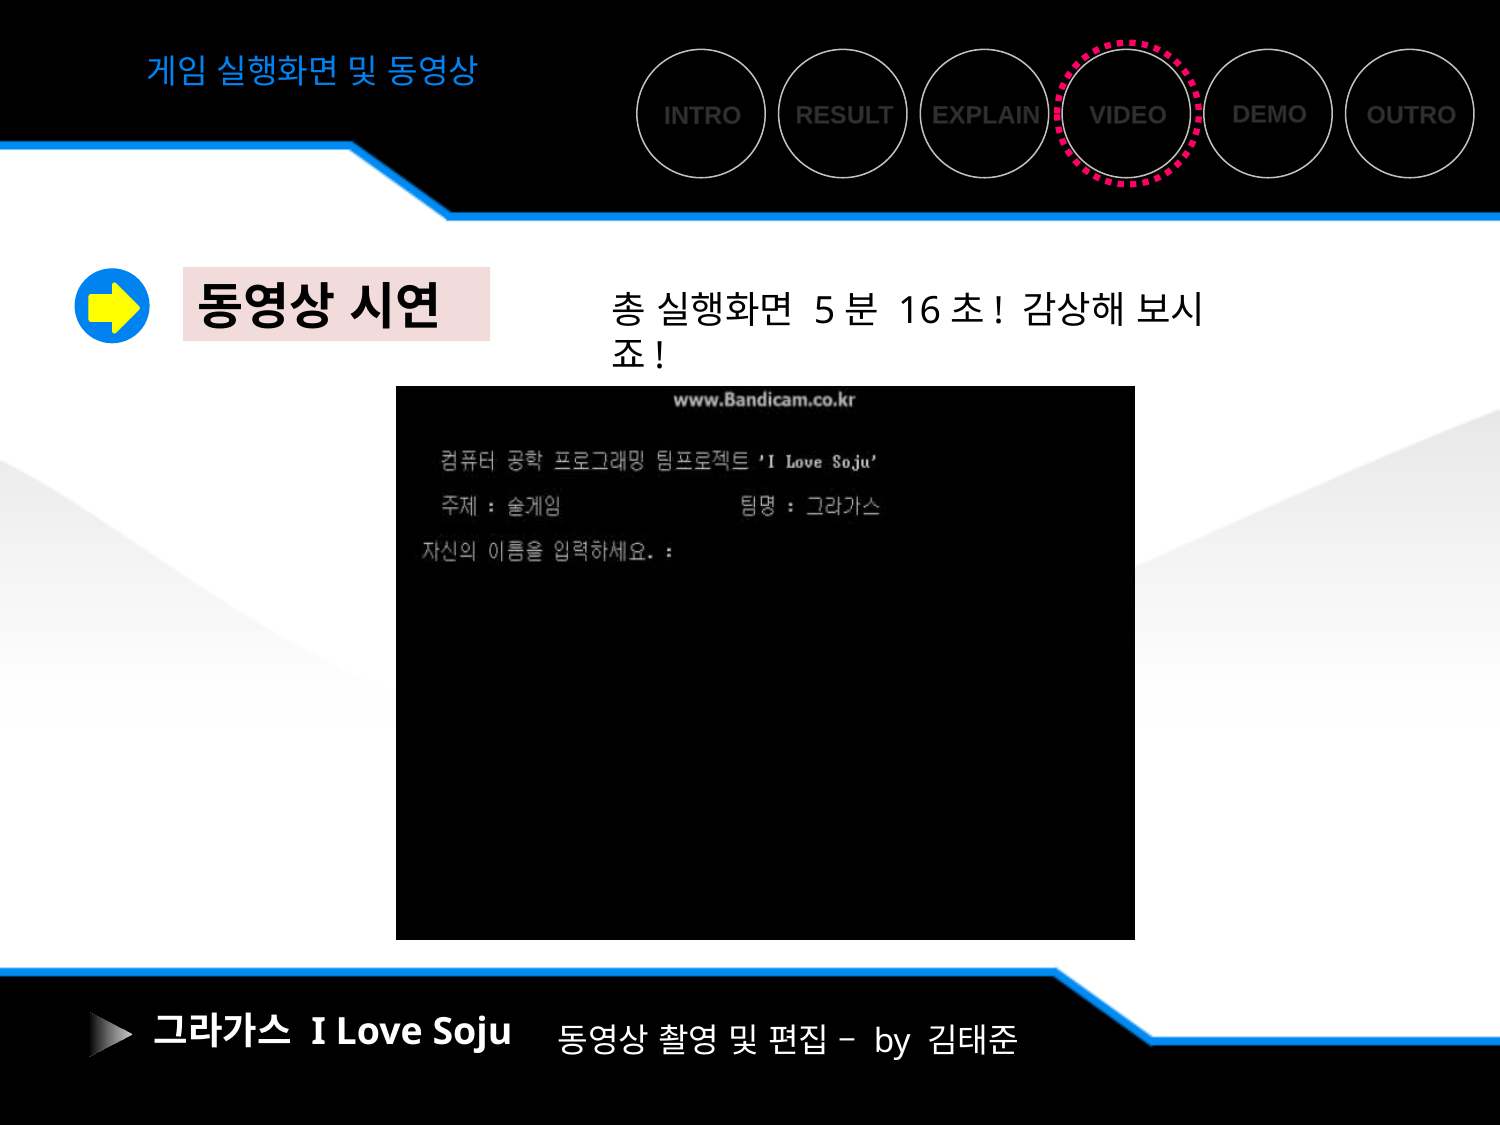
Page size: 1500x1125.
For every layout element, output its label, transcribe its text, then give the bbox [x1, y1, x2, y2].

text_box 게임 실행화면 및 동영상 [29, 42, 597, 98]
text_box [395, 385, 1137, 941]
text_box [608, 49, 747, 178]
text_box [1033, 49, 1172, 178]
text_box [1103, 42, 1153, 47]
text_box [1174, 49, 1365, 178]
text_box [891, 49, 1031, 178]
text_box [1365, 49, 1500, 178]
picture [0, 125, 1500, 1071]
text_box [749, 49, 889, 178]
